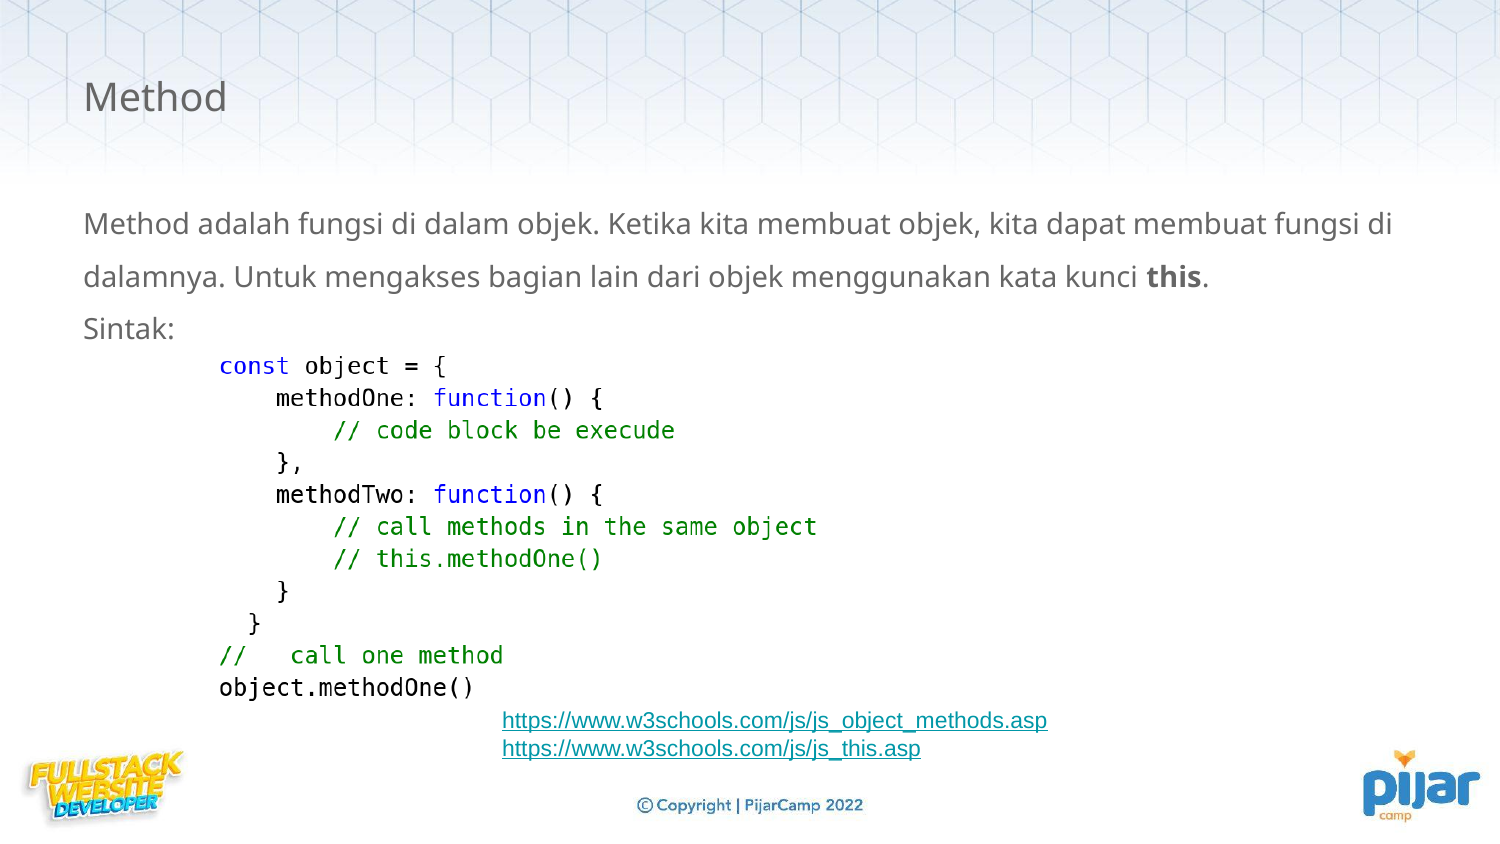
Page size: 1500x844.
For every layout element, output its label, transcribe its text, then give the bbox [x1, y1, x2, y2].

text_box https://www.w3schools.com/js/js_object_methods.asp https://www.w3schools.com/js/js_this.asp [487, 691, 1128, 811]
subtitle Method adalah fungsi di dalam objek. Ketika kita membuat objek, kita dapat membuat fungsi di dalamnya. Untuk mengakses bagian lain dari objek menggunakan kata kunci this. Sintak: [68, 172, 1431, 715]
picture [0, 0, 1500, 844]
subtitle Method [68, 56, 1030, 147]
